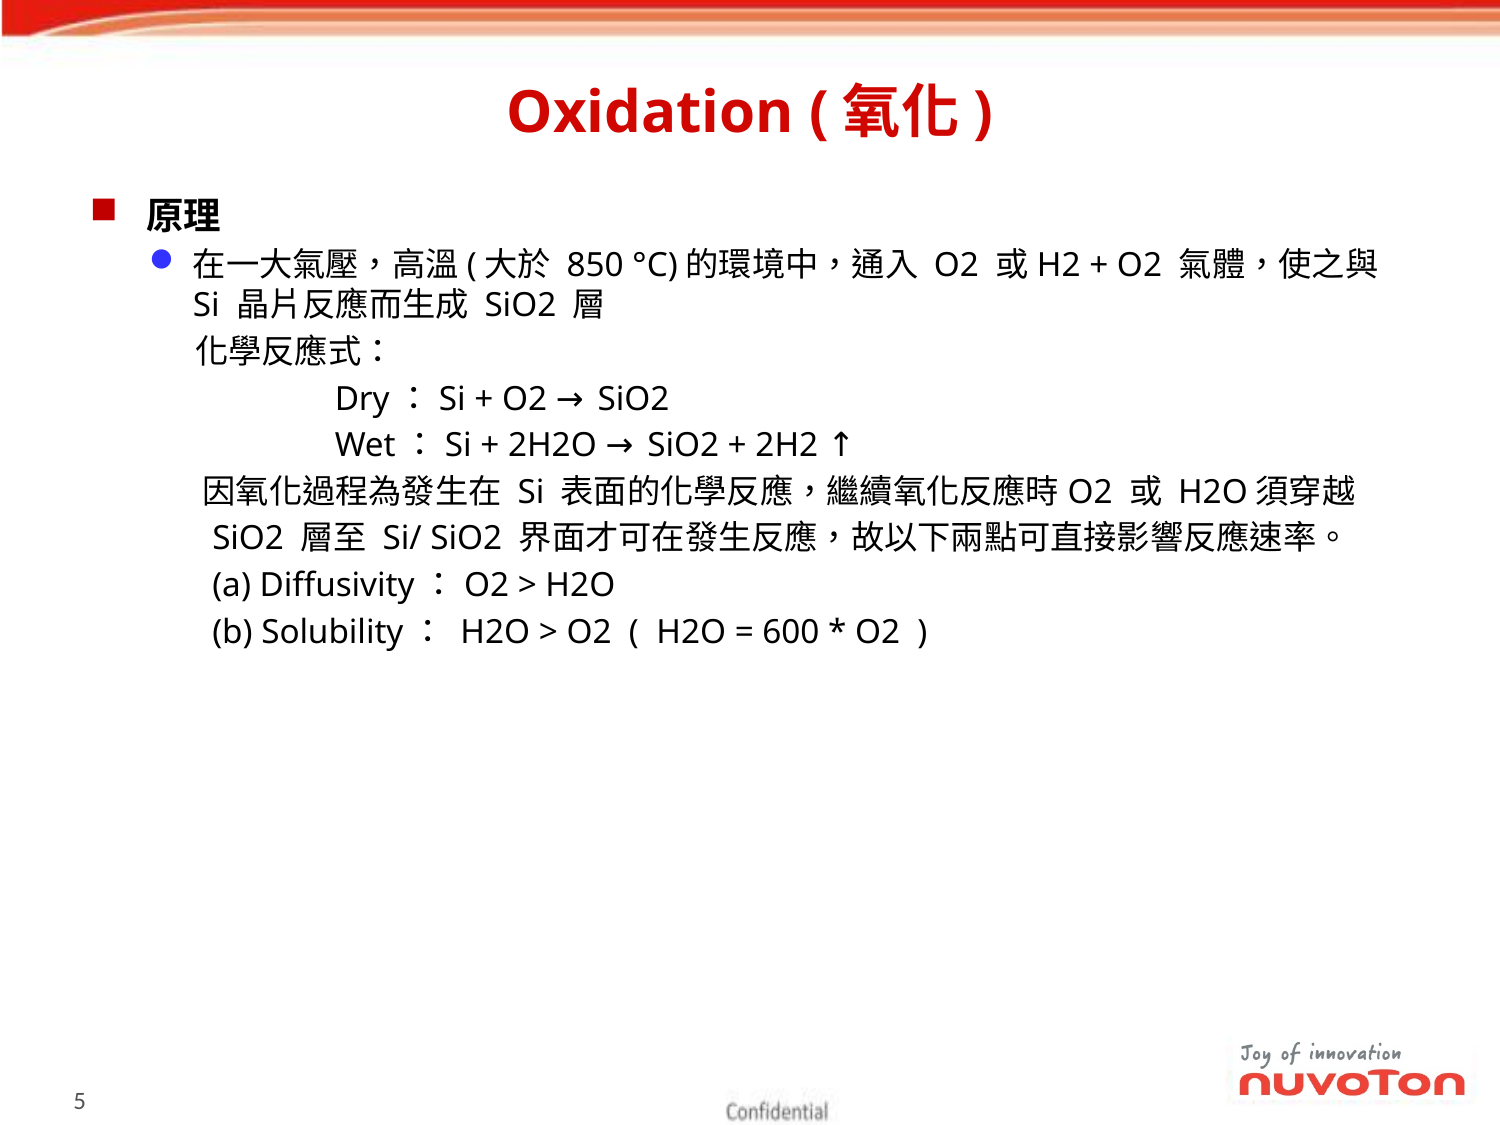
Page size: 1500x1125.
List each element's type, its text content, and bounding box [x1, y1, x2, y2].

list 原理 在一大氣壓，高溫(大於 850 °C)的環境中，通入 O2 或H2 + O2 氣體，使之與 Si 晶片反應而生成 SiO2 層 化學反應式： Dry：Si + O2 → SiO2 Wet：Si + 2H2O → SiO2 + 2H2 ↑ 因氧化過程為發生在 Si 表面的化學反應，繼續氧化反應時O2 或 H2O須穿越 SiO2 層至 Si/ SiO2 界面才可在發生反應，故以下兩點可直接影響反應速率。 (a) Diffusivity：O2 > H2O (b) Solubility： H2O > O2 ( H2O = 600 * O2 ) [75, 184, 1425, 1005]
picture [1, 0, 1500, 1125]
slide_number 4 [0, 1069, 160, 1125]
title Oxidation (氧化) [75, 66, 1425, 149]
